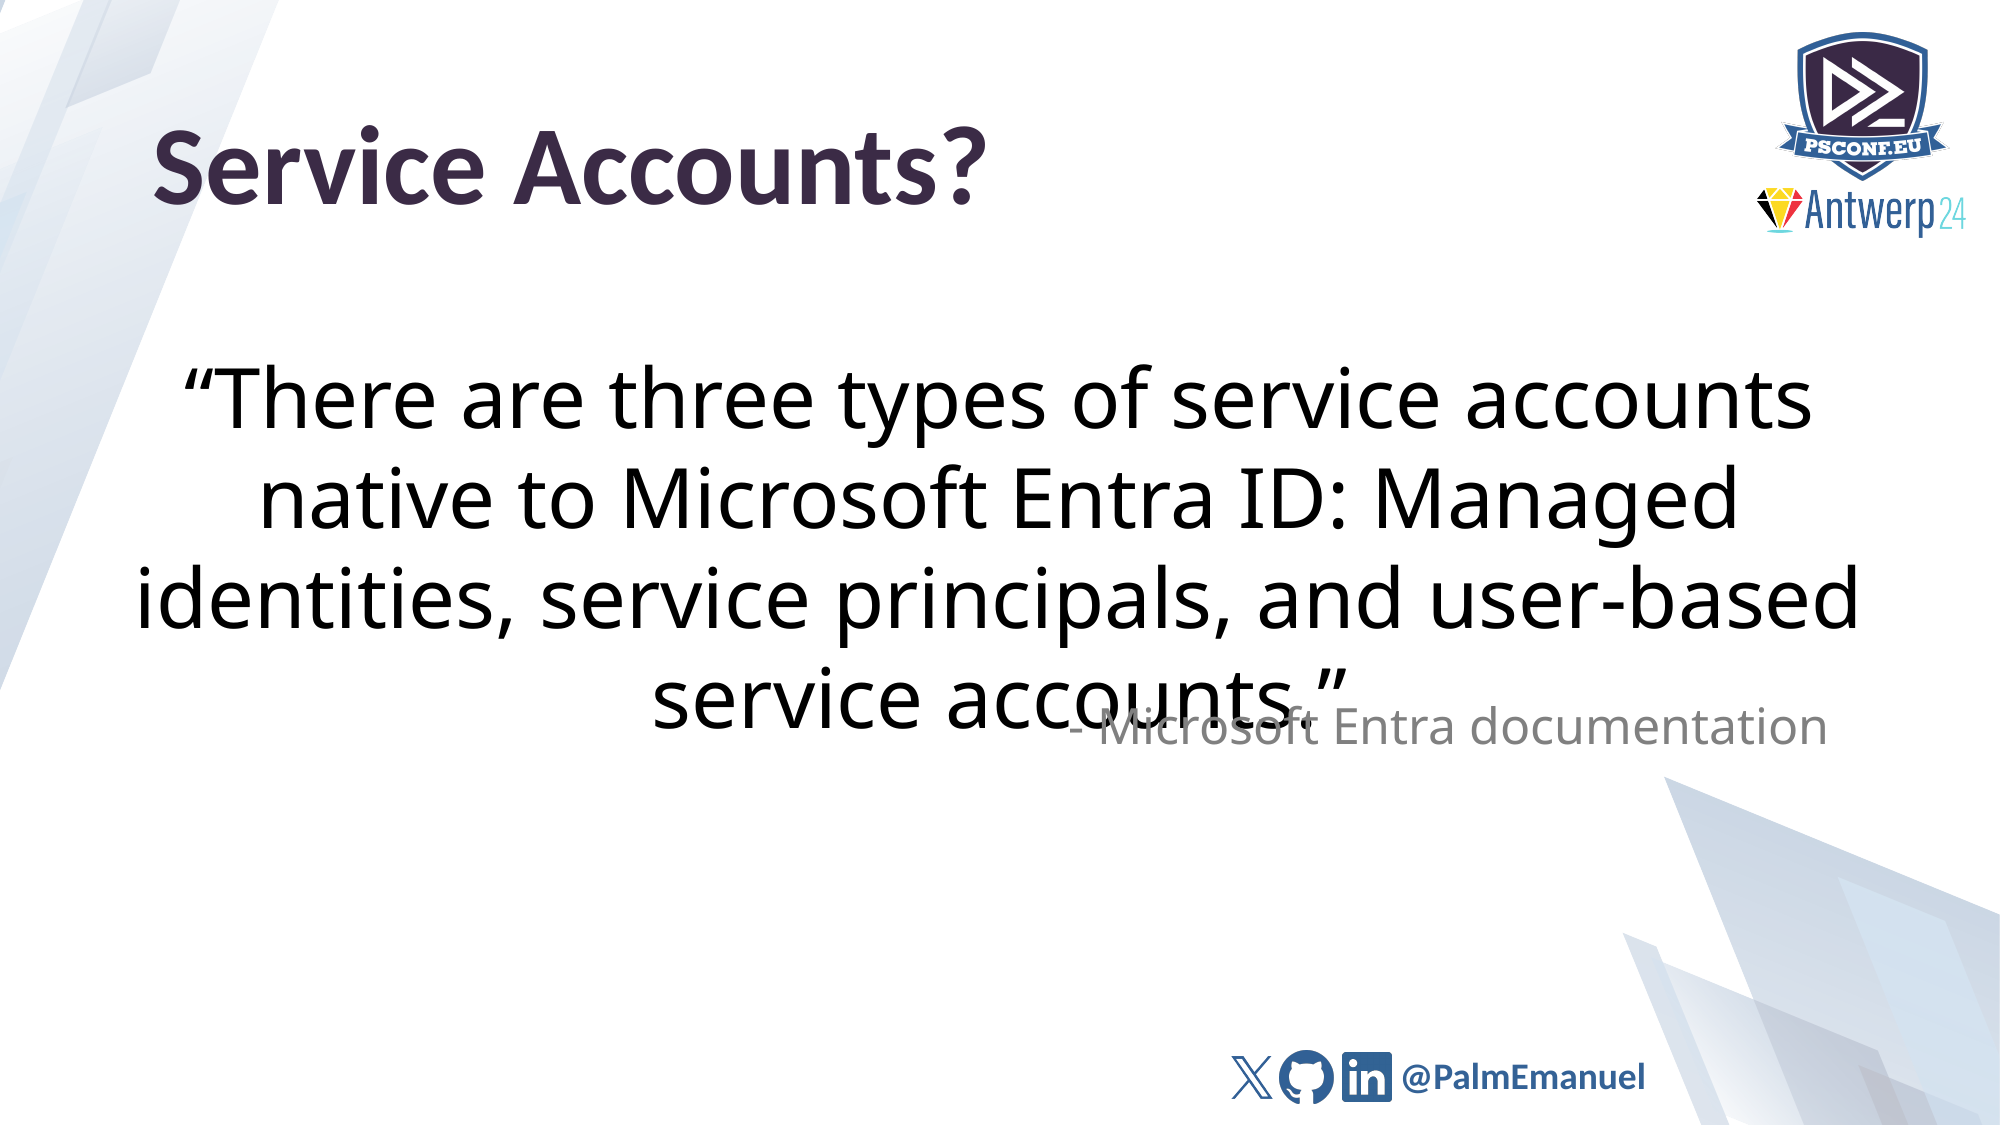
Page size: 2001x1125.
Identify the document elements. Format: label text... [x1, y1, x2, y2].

text_box “There are three types of service accounts native to Microsoft Entra ID: Managed identities, service principals, and user-based service accounts.” [63, 412, 1937, 677]
title Service Accounts? [137, 59, 1735, 278]
picture [0, 0, 2000, 1125]
text_box - Microsoft Entra documentation [1053, 686, 2000, 762]
